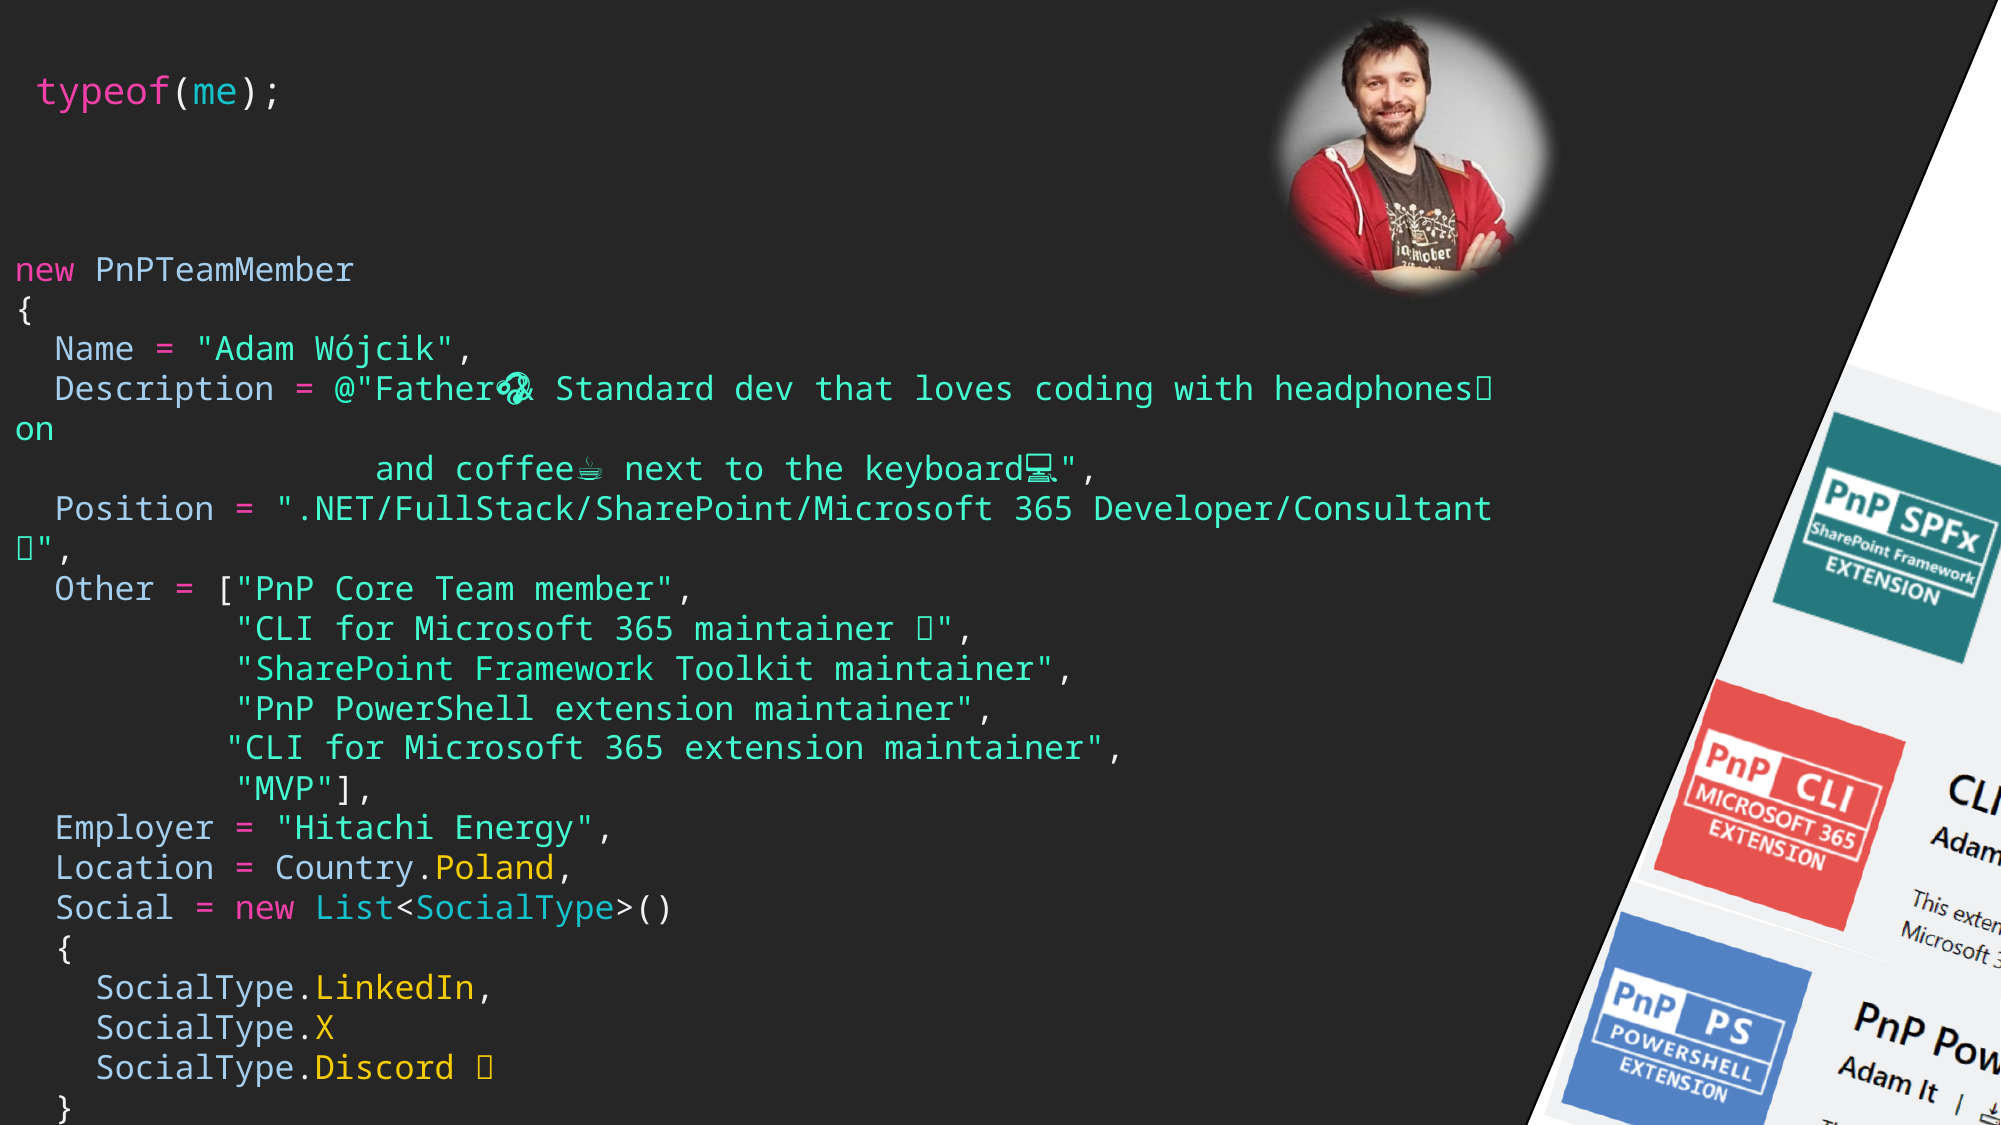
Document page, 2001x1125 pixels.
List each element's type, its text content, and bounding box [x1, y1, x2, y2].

text_box typeof(me); [20, 59, 381, 120]
text_box [0, 0, 1260, 240]
text_box new PnPTeamMember { Name = "Adam Wójcik", Description = @"Father🍼 & Standard dev that loves coding with headphones🎧 on and coffee☕ next to the keyboard👨‍💻", Position = ".NET/FullStack/SharePoint/Microsoft 365 Developer/Consultant 🤔", Other = ["PnP Core Team member", "CLI for Microsoft 365 maintainer 🤩", "SharePoint Framework Toolkit maintainer", "PnP PowerShell extension maintainer", "CLI for Microsoft 365 extension maintainer", "MVP"], Employer = "Hitachi Energy", Location = Country.Poland, Social = new List<SocialType>() { SocialType.LinkedIn, SocialType.X SocialType.Discord 🤩 } }; [0, 240, 1576, 1125]
picture [1554, 364, 2001, 1125]
text_box [1567, 0, 1999, 1009]
picture [1260, 0, 1567, 306]
